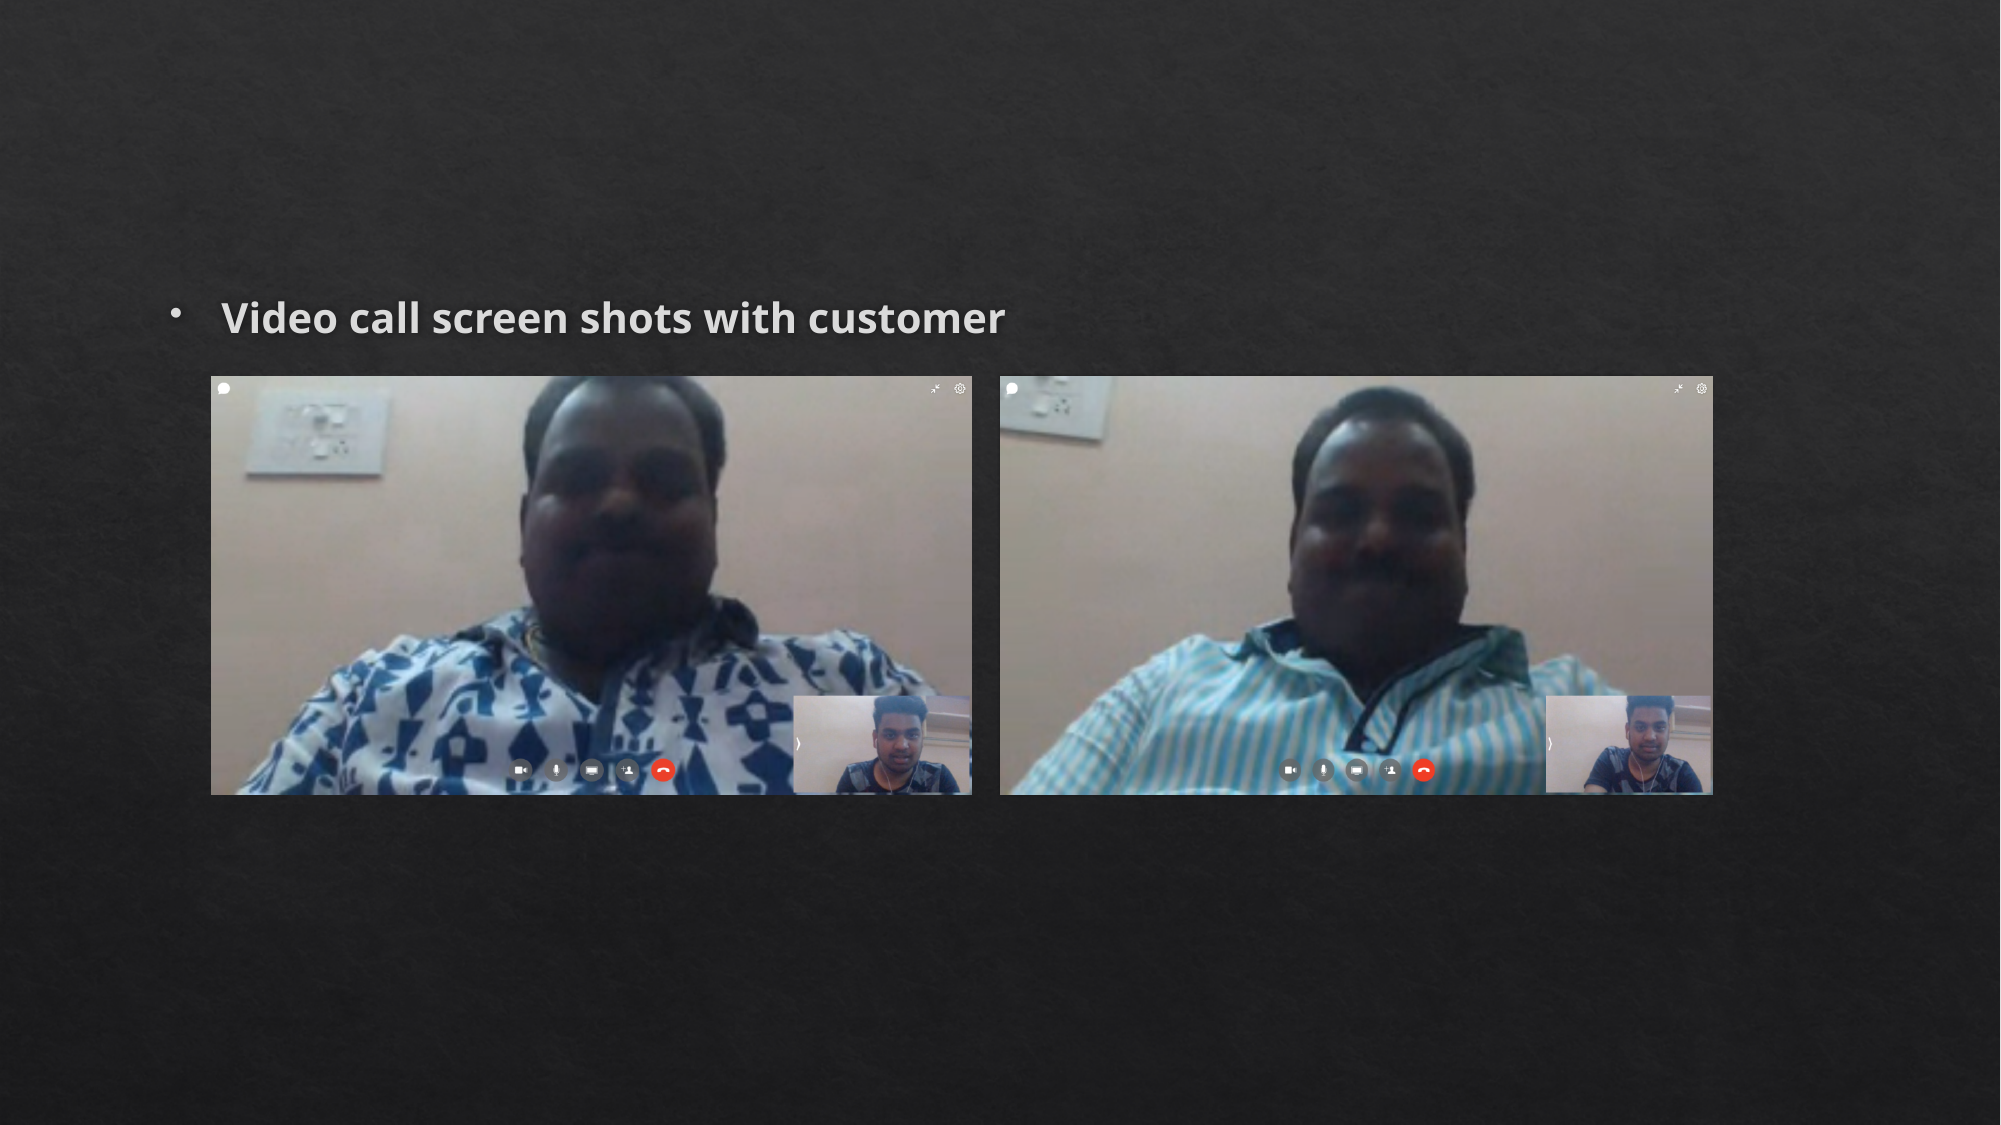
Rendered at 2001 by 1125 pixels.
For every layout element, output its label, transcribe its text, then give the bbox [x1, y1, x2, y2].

list Video call screen shots with customer [149, 284, 1875, 1031]
picture [1000, 376, 1713, 795]
picture [210, 376, 972, 795]
